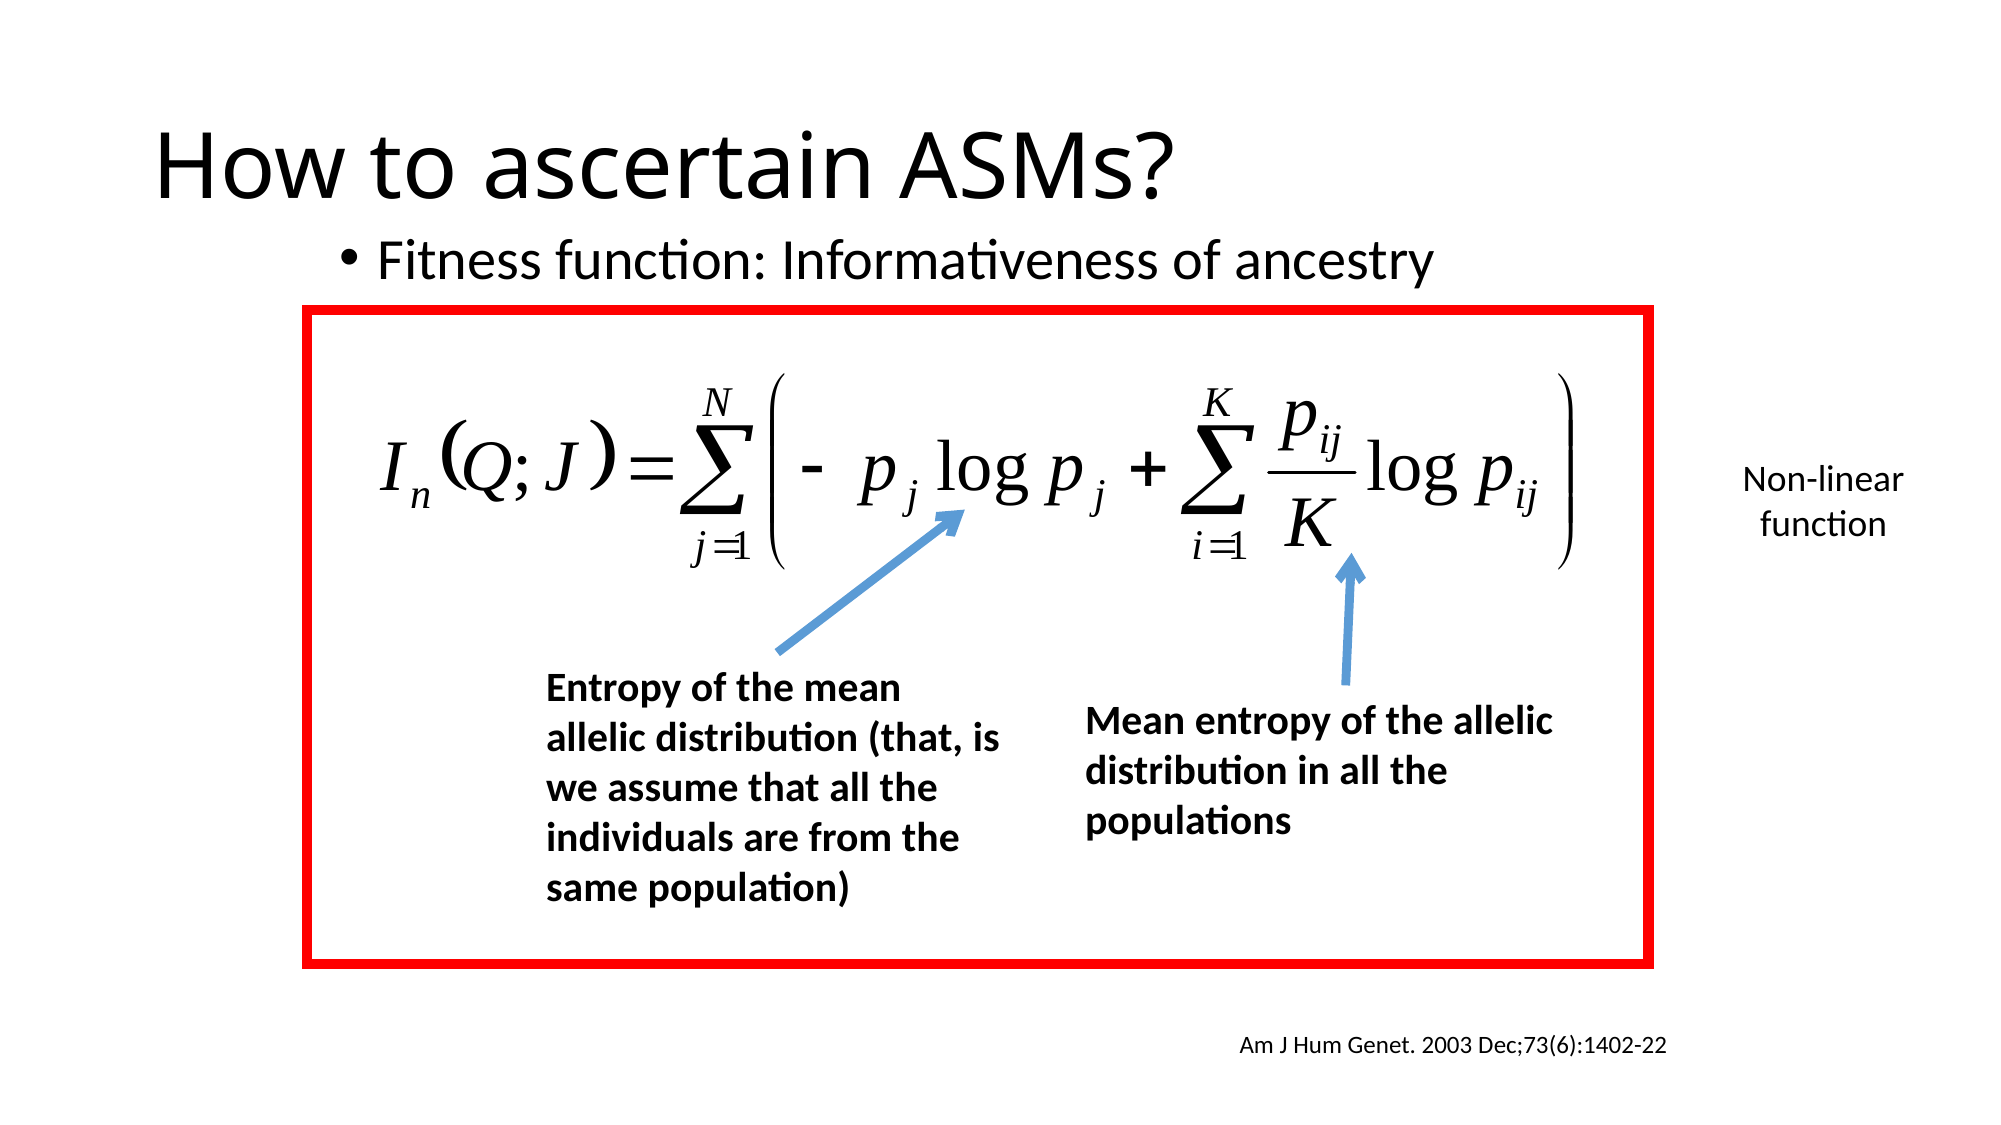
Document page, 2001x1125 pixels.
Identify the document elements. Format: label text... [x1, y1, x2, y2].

title How to ascertain ASMs? [137, 59, 1863, 278]
text_box Am J Hum Genet. 2003 Dec;73(6):1402-22 [1224, 1021, 1738, 1067]
list Fitness function: Informativeness of ancestry [324, 221, 1675, 309]
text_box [307, 309, 1948, 964]
